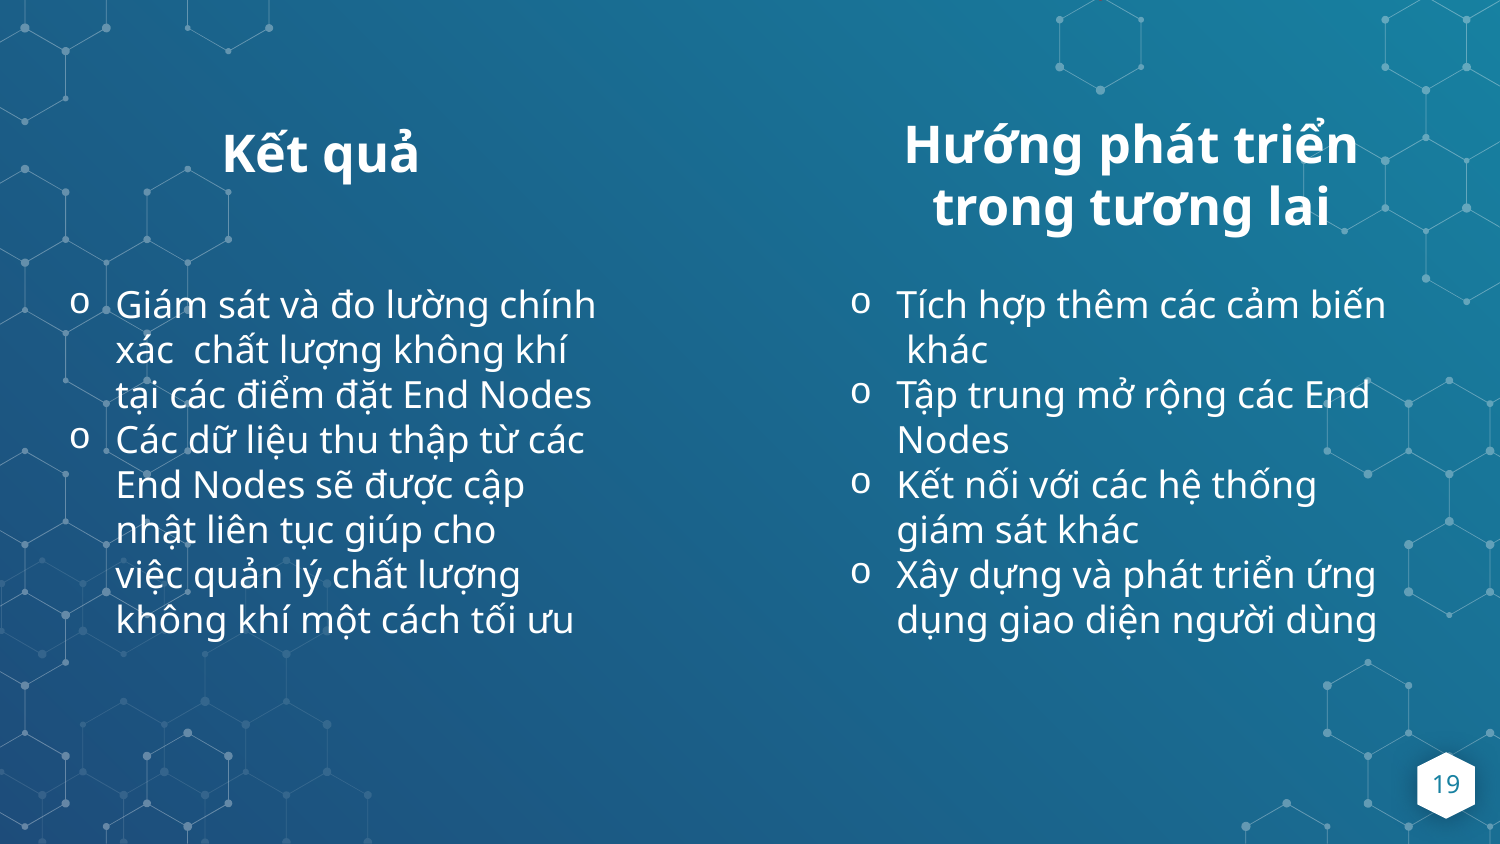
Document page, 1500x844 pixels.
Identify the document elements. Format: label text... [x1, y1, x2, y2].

text_box Hướng phát triển trong tương lai [845, 103, 1418, 244]
text_box Kết quả [35, 112, 608, 191]
text_box Tích hợp thêm các cảm biến khác Tập trung mở rộng các End Nodes Kết nối với các hệ thống giám sát khác Xây dựng và phát triển ứng dụng giao diện người dùng [834, 273, 1408, 649]
text_box Giám sát và đo lường chính xác chất lượng không khí tại các điểm đặt End Nodes Các dữ liệu thu thập từ các End Nodes sẽ được cập nhật liên tục giúp cho việc quản lý chất lượng không khí một cách tối ưu [53, 273, 626, 649]
slide_number 19 [1417, 752, 1475, 819]
